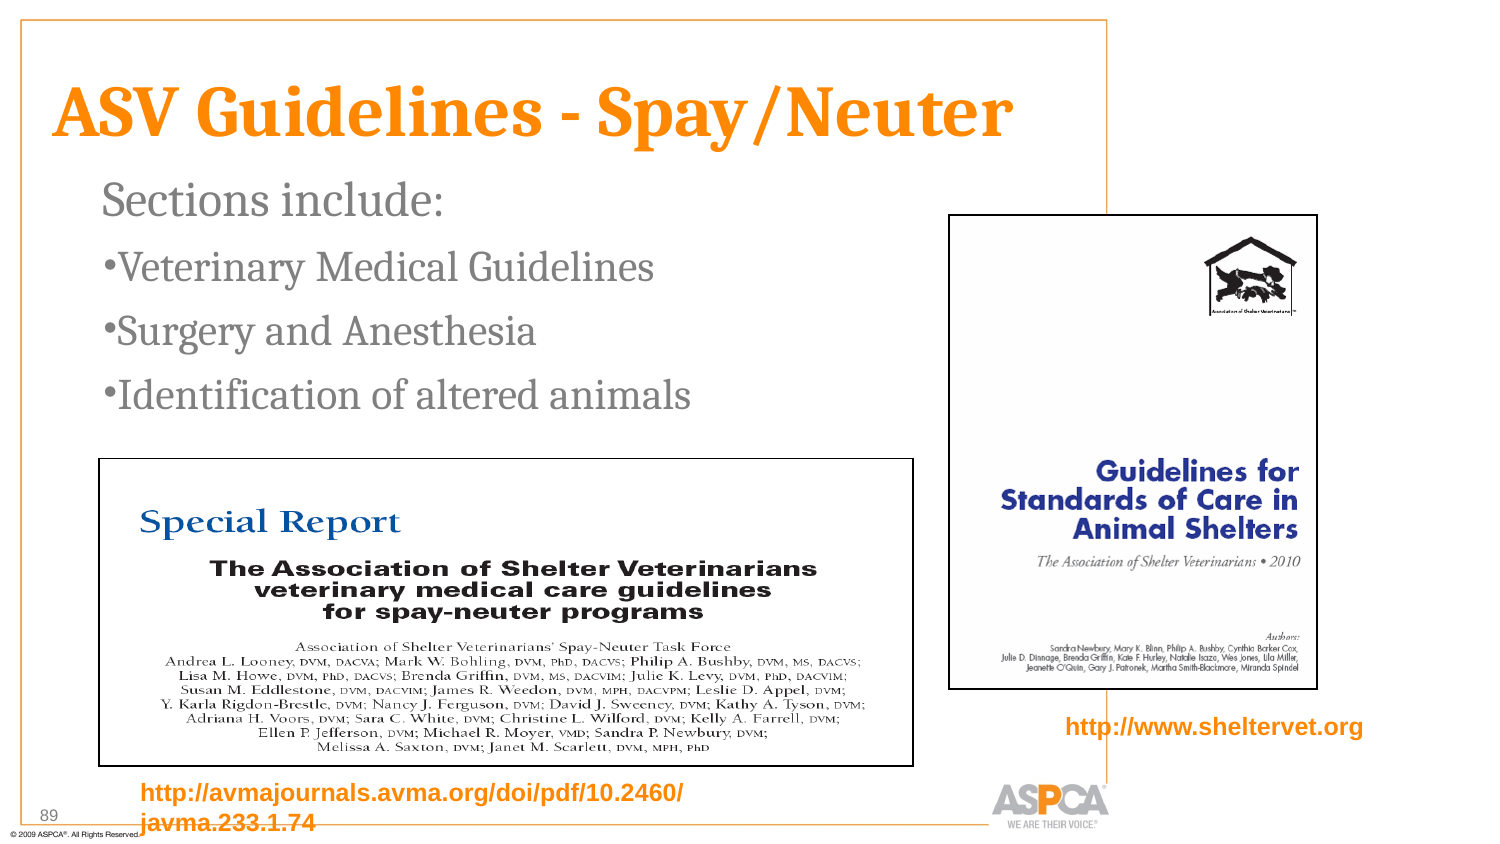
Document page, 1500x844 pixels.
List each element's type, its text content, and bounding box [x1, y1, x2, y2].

title ASV Guidelines - Spay/Neuter [37, 37, 1313, 179]
picture [99, 459, 913, 766]
list Sections include: Veterinary Medical Guidelines Surgery and Anesthesia Identification of altered animals [87, 159, 1388, 750]
text_box http://avmajournals.avma.org/doi/pdf/10.2460/javma.233.1.74 [125, 774, 874, 844]
picture [949, 215, 1317, 689]
picture [0, 0, 1126, 844]
text_box http://www.sheltervet.org [1049, 703, 1381, 748]
